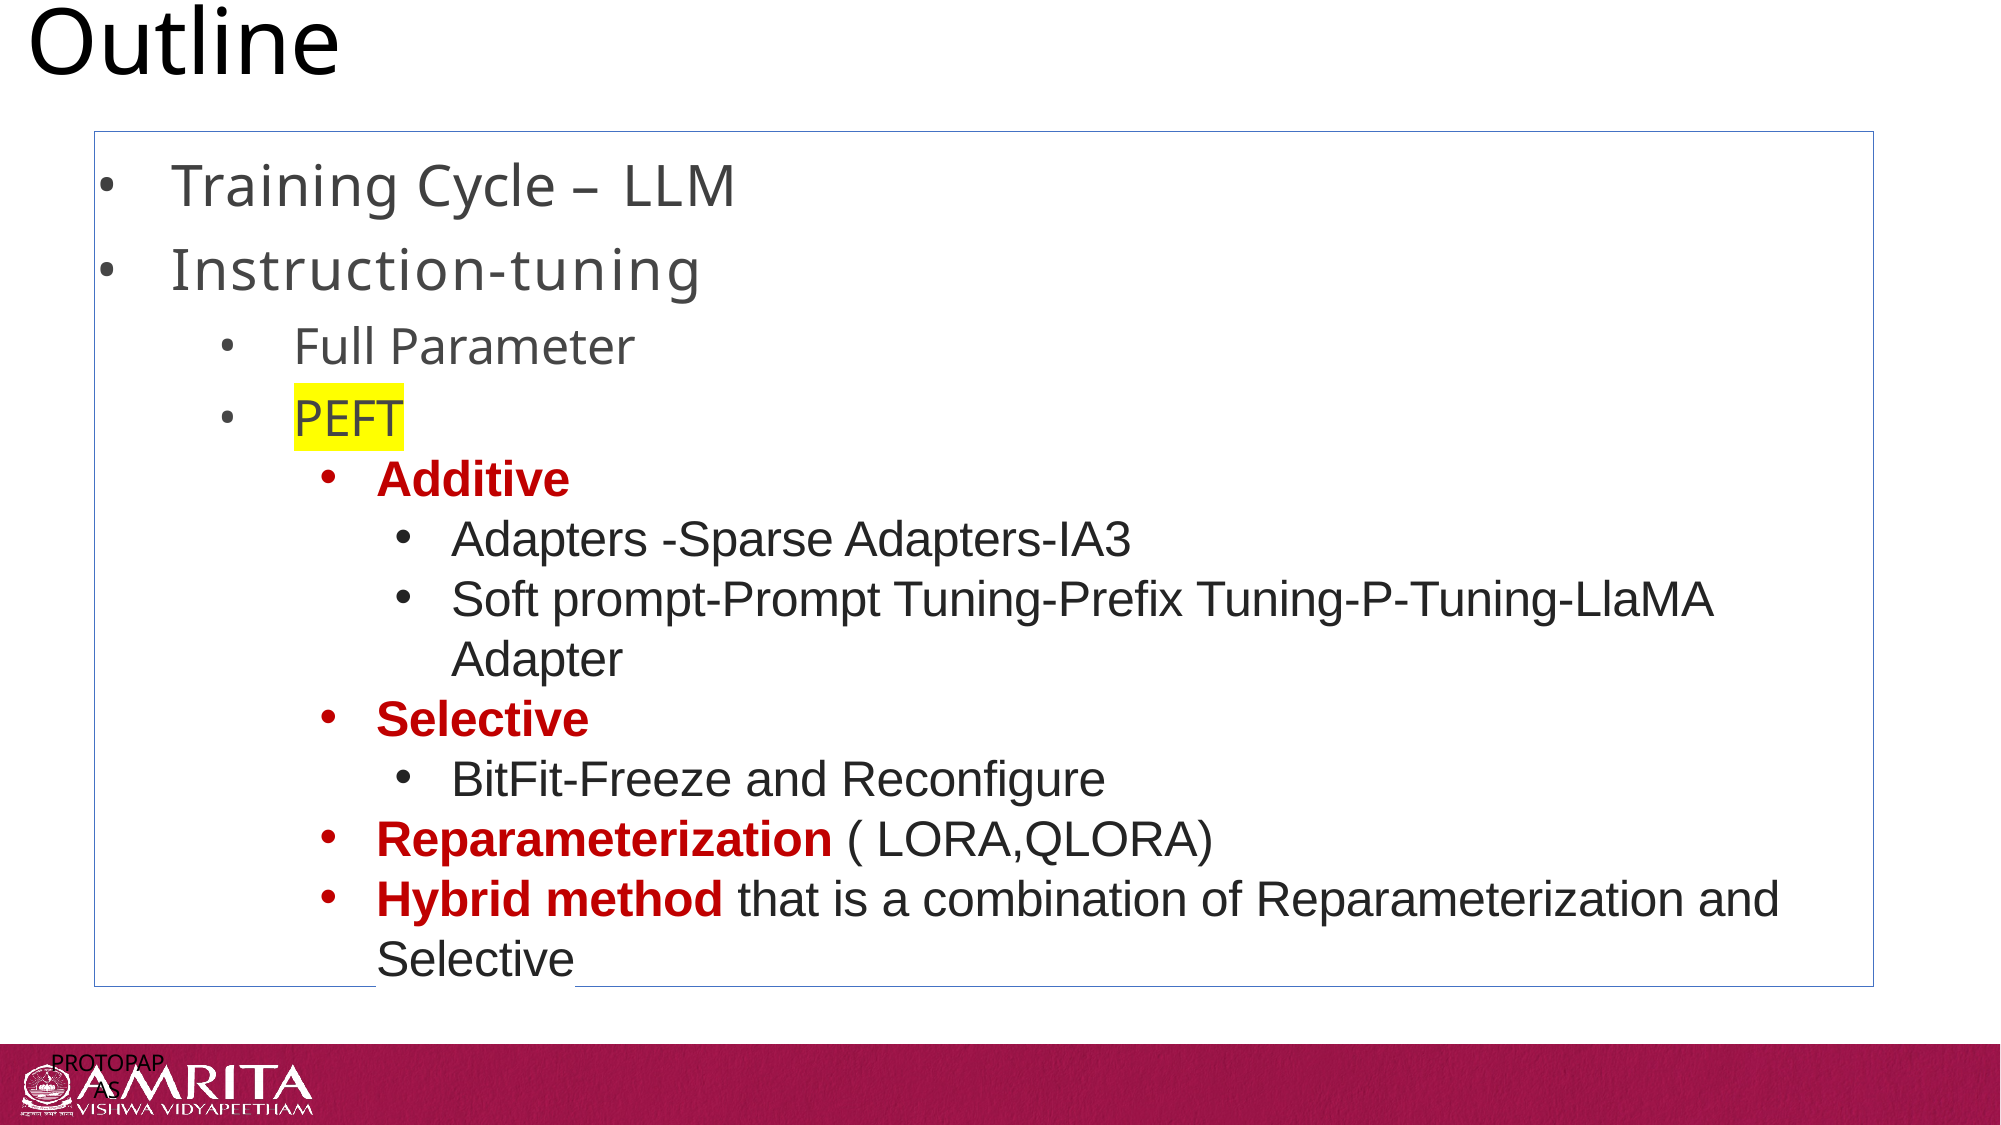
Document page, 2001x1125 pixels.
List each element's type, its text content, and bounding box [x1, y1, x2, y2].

footer Protopapas [24, 1057, 165, 1095]
title Outline [24, 0, 1750, 93]
text_box Training Cycle – LLM Instruction-tuning Full Parameter PEFT Additive Adapters -Sparse Adapters-IA3 Soft prompt-Prompt Tuning-Prefix Tuning-P-Tuning-LlaMA Adapter Selective BitFit-Freeze and Reconfigure Reparameterization ( LORA,QLORA) Hybrid method that is a combination of Reparameterization and Selective [94, 131, 1874, 987]
picture [0, 1044, 2001, 1125]
